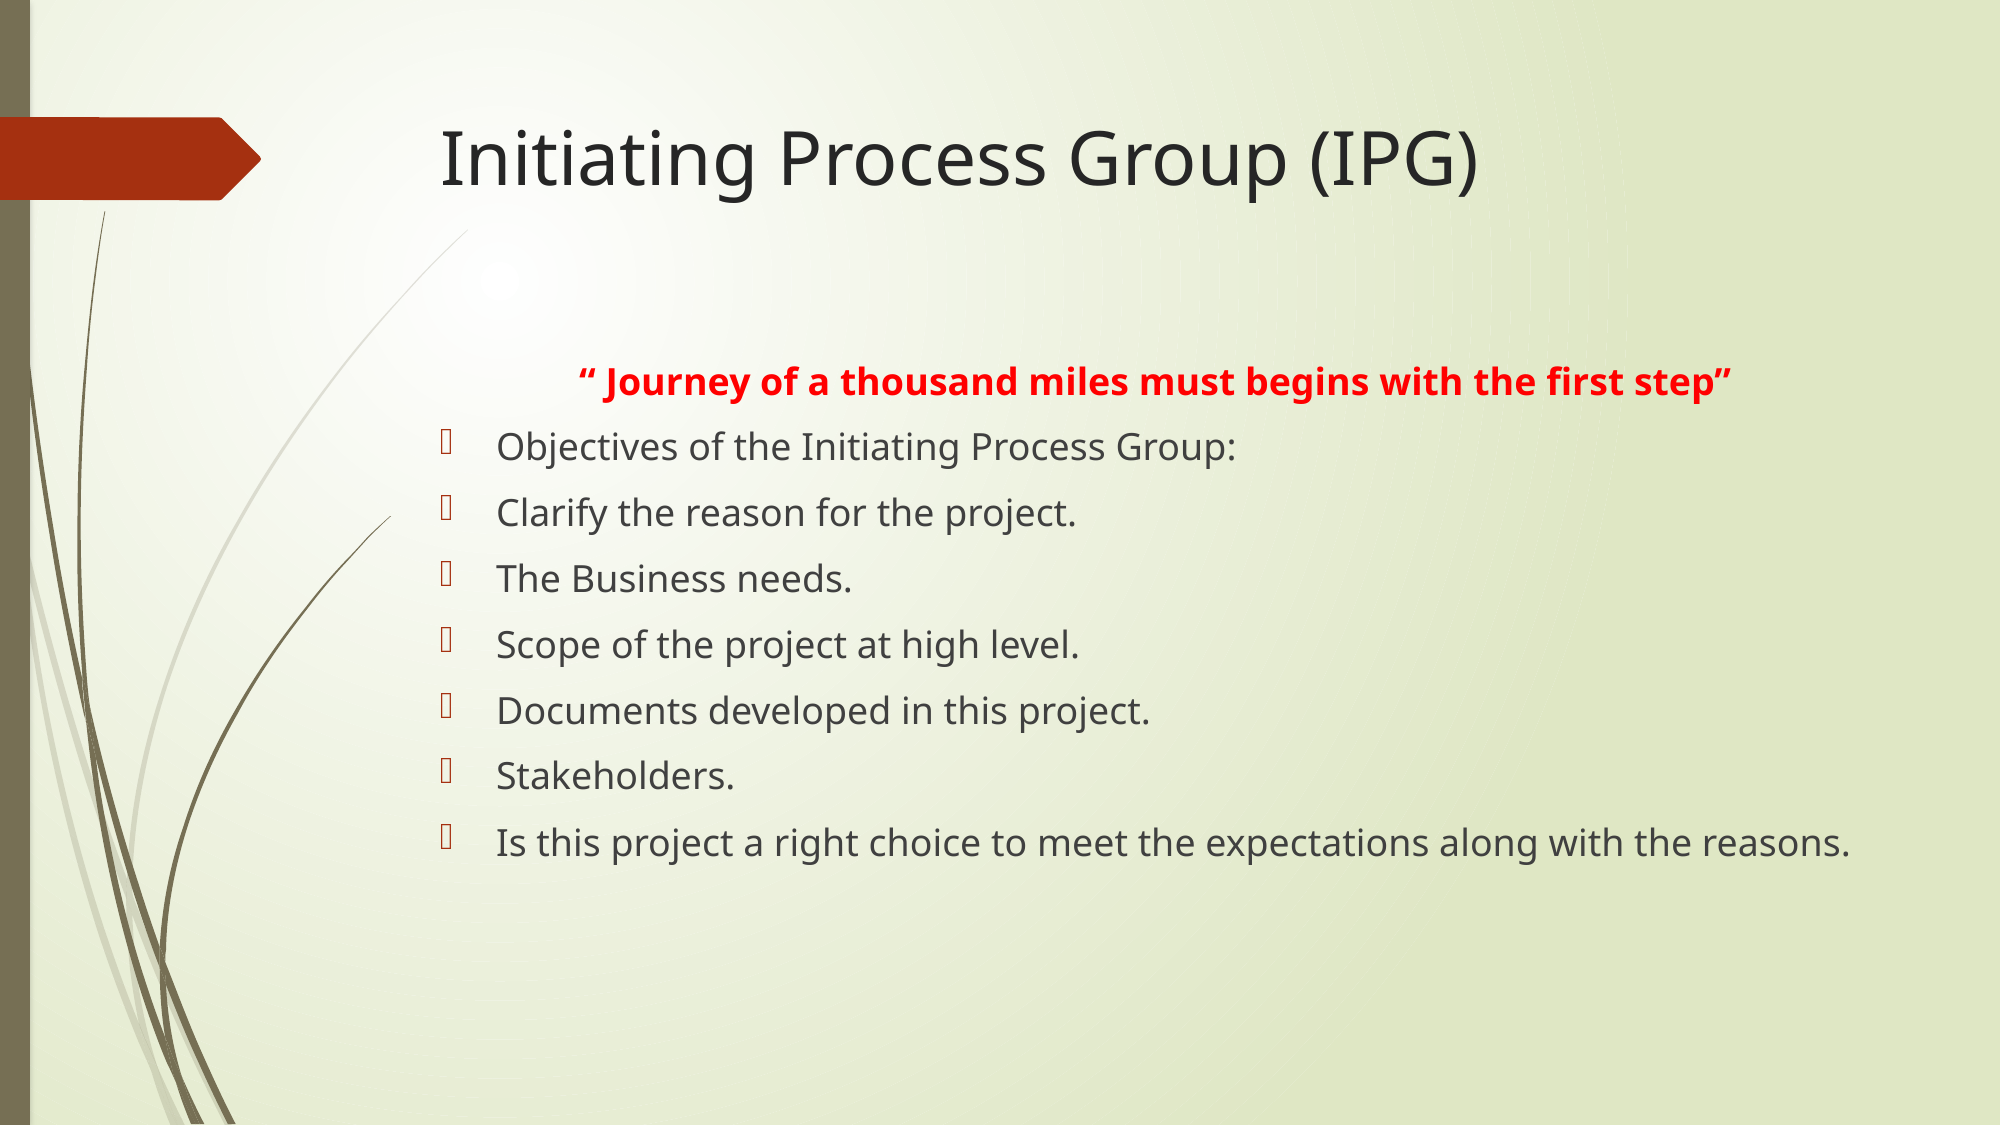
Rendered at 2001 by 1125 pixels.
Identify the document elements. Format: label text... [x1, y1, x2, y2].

title Initiating Process Group (IPG) [425, 102, 1888, 313]
list “ Journey of a thousand miles must begins with the first step” Objectives of the Initiating Process Group: Clarify the reason for the project. The Business needs. Scope of the project at high level. Documents developed in this project. Stakeholders. Is this project a right choice to meet the expectations along with the reasons. [424, 350, 1888, 970]
